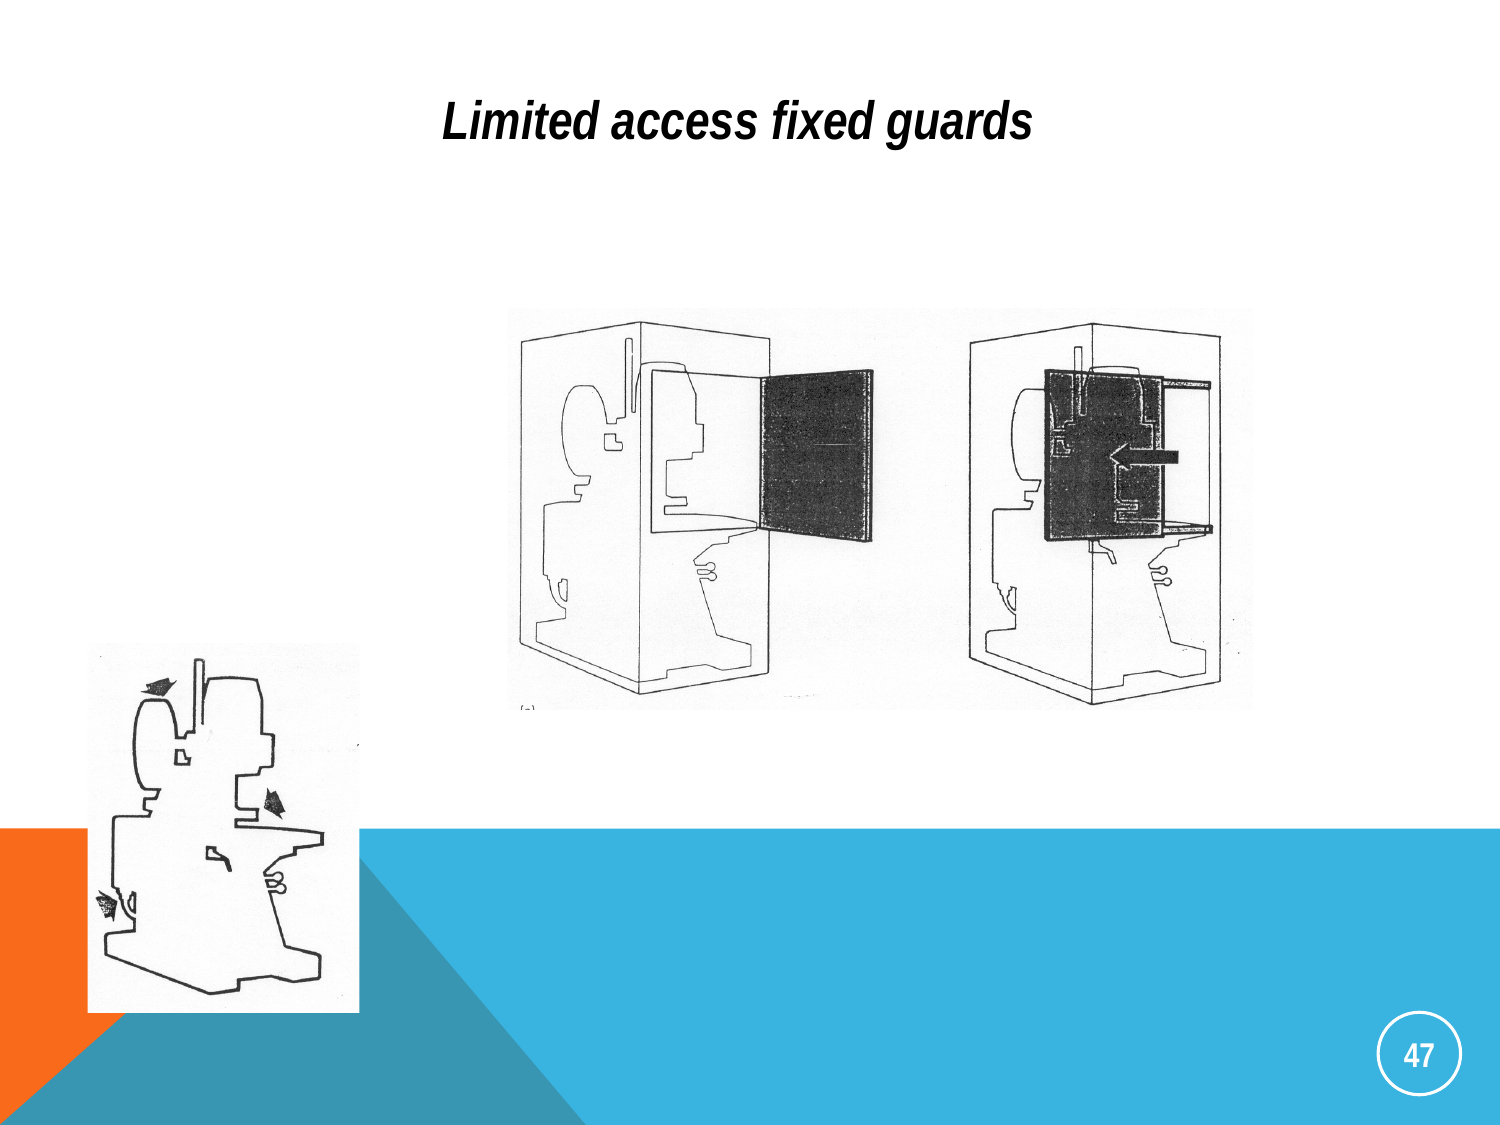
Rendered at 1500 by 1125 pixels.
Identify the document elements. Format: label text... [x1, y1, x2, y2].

text_box Limited access fixed guards [428, 77, 1049, 158]
slide_number 47 [1376, 1010, 1463, 1097]
picture [507, 308, 1254, 710]
picture [87, 642, 360, 1013]
